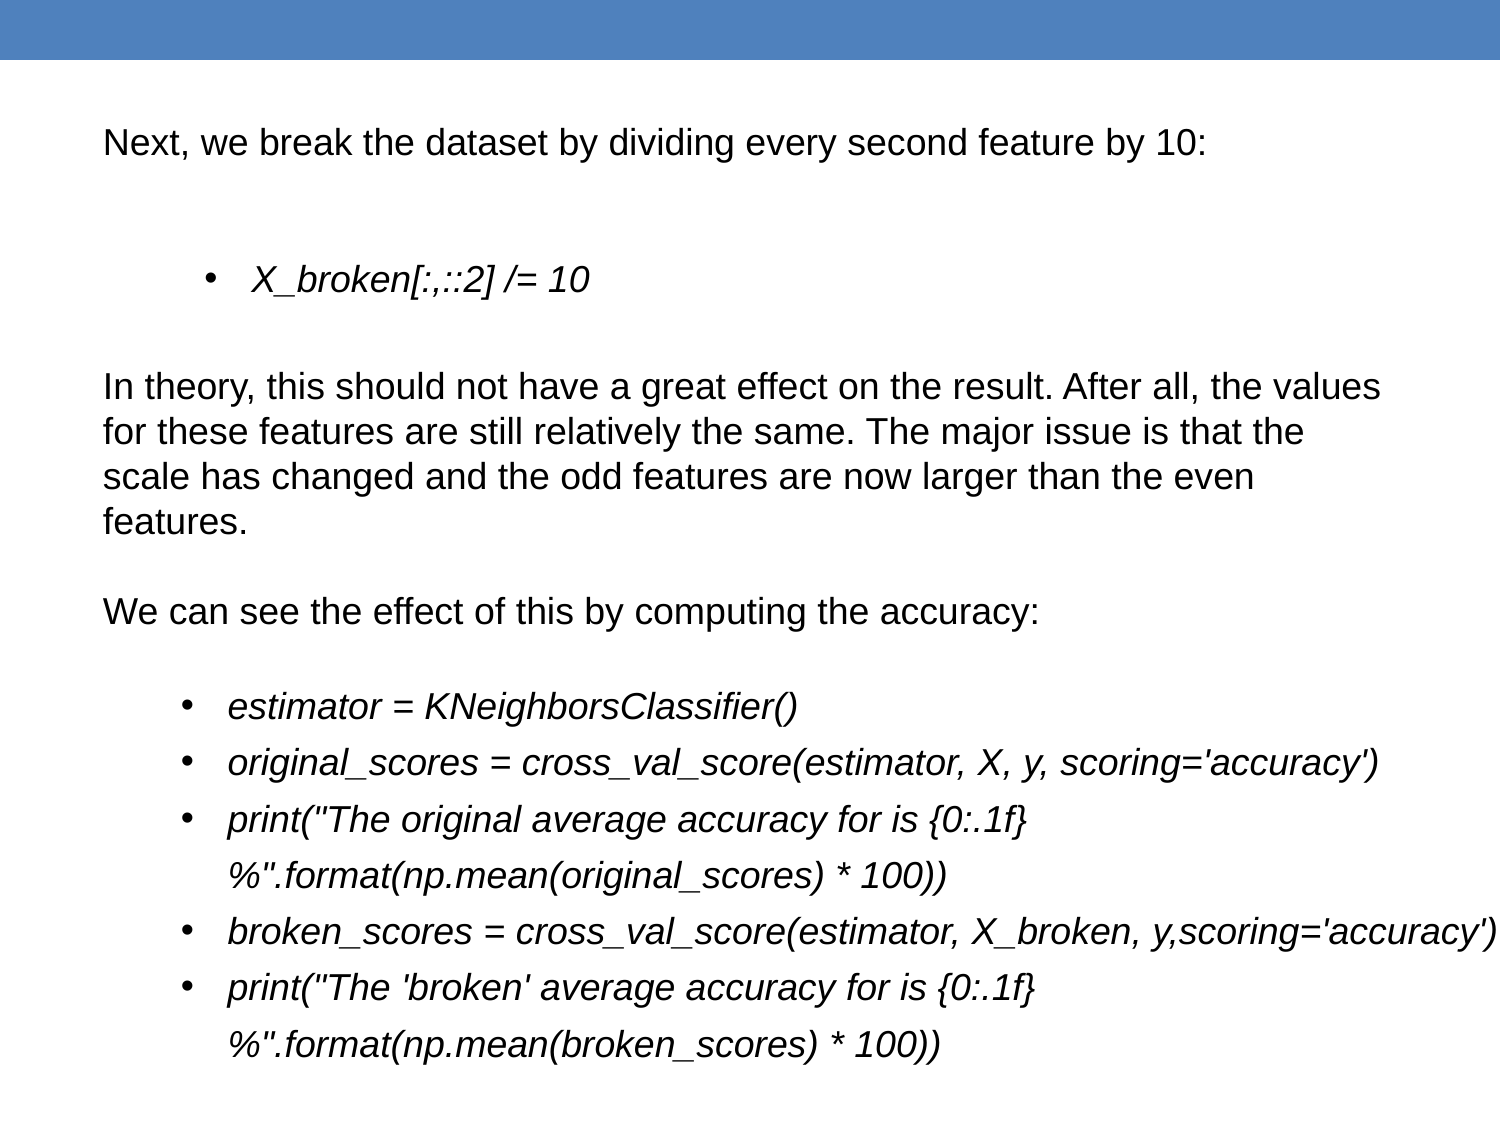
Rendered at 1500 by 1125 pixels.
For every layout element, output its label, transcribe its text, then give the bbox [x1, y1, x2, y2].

text_box X_broken[:,::2] /= 10 [189, 247, 719, 307]
text_box estimator = KNeighborsClassifier() original_scores = cross_val_score(estimator, X, y, scoring='accuracy') print("The original average accuracy for is {0:.1f}%".format(np.mean(original_scores) * 100)) broken_scores = cross_val_score(estimator, X_broken, y,scoring='accuracy') print("The 'broken' average accuracy for is {0:.1f}%".format(np.mean(broken_scores) * 100)) [166, 663, 1500, 1072]
text_box Next, we break the dataset by dividing every second feature by 10: [88, 110, 1412, 170]
text_box In theory, this should not have a great effect on the result. After all, the values for these features are still relatively the same. The major issue is that the scale has changed and the odd features are now larger than the even features. We can see the effect of this by computing the accuracy: [88, 354, 1412, 640]
